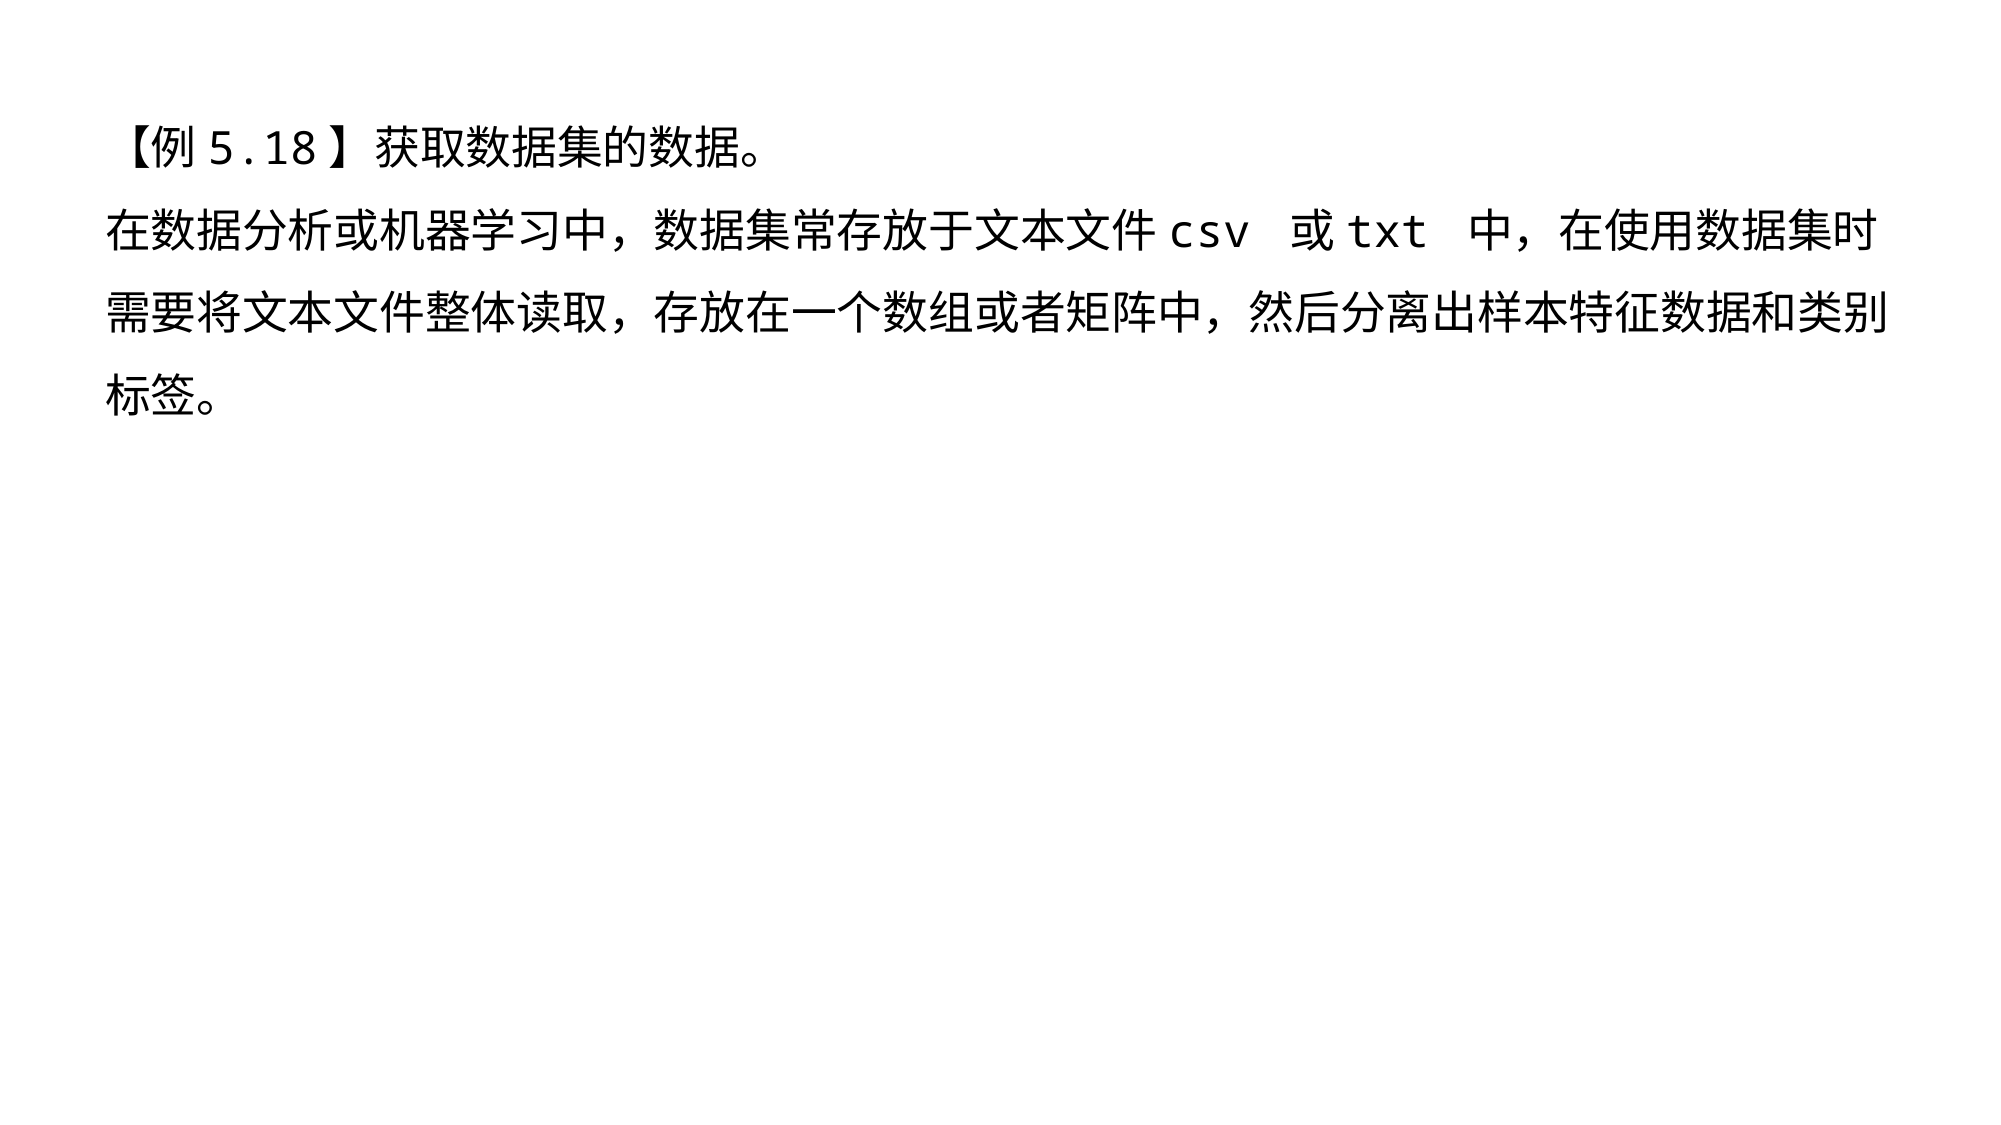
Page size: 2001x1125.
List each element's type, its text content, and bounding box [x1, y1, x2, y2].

text_box 【例5.18】获取数据集的数据。 在数据分析或机器学习中，数据集常存放于文本文件csv 或txt 中，在使用数据集时需要将文本文件整体读取，存放在一个数组或者矩阵中，然后分离出样本特征数据和类别标签。 [90, 84, 1910, 429]
